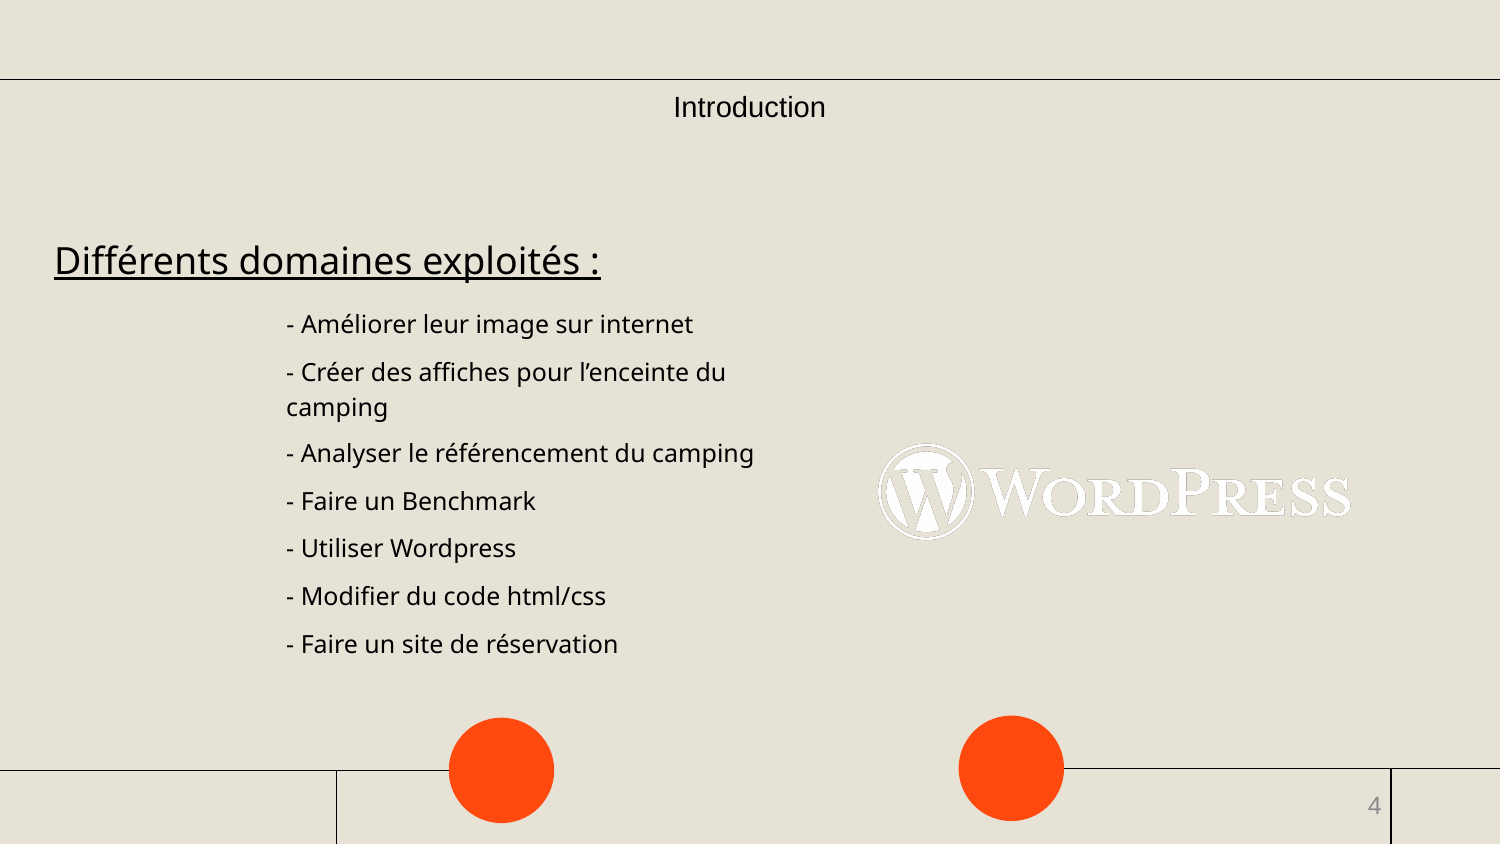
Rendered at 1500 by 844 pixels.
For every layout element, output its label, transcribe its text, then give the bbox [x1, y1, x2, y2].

subtitle - Améliorer leur image sur internet [618, 289, 816, 337]
text_box - Modifier du code html/css [271, 561, 816, 608]
subtitle Différents domaines exploités : [37, 215, 618, 546]
text_box - Analyser le référencement du camping [271, 417, 816, 465]
title Introduction [118, 72, 1382, 167]
text_box - Utiliser Wordpress [271, 513, 816, 561]
text_box - Faire un site de réservation [271, 608, 816, 673]
text_box - Faire un Benchmark [271, 465, 816, 513]
text_box - Créer des affiches pour l’enceinte du camping [271, 337, 816, 402]
picture [830, 395, 1398, 590]
slide_number 4 [1059, 782, 1397, 828]
